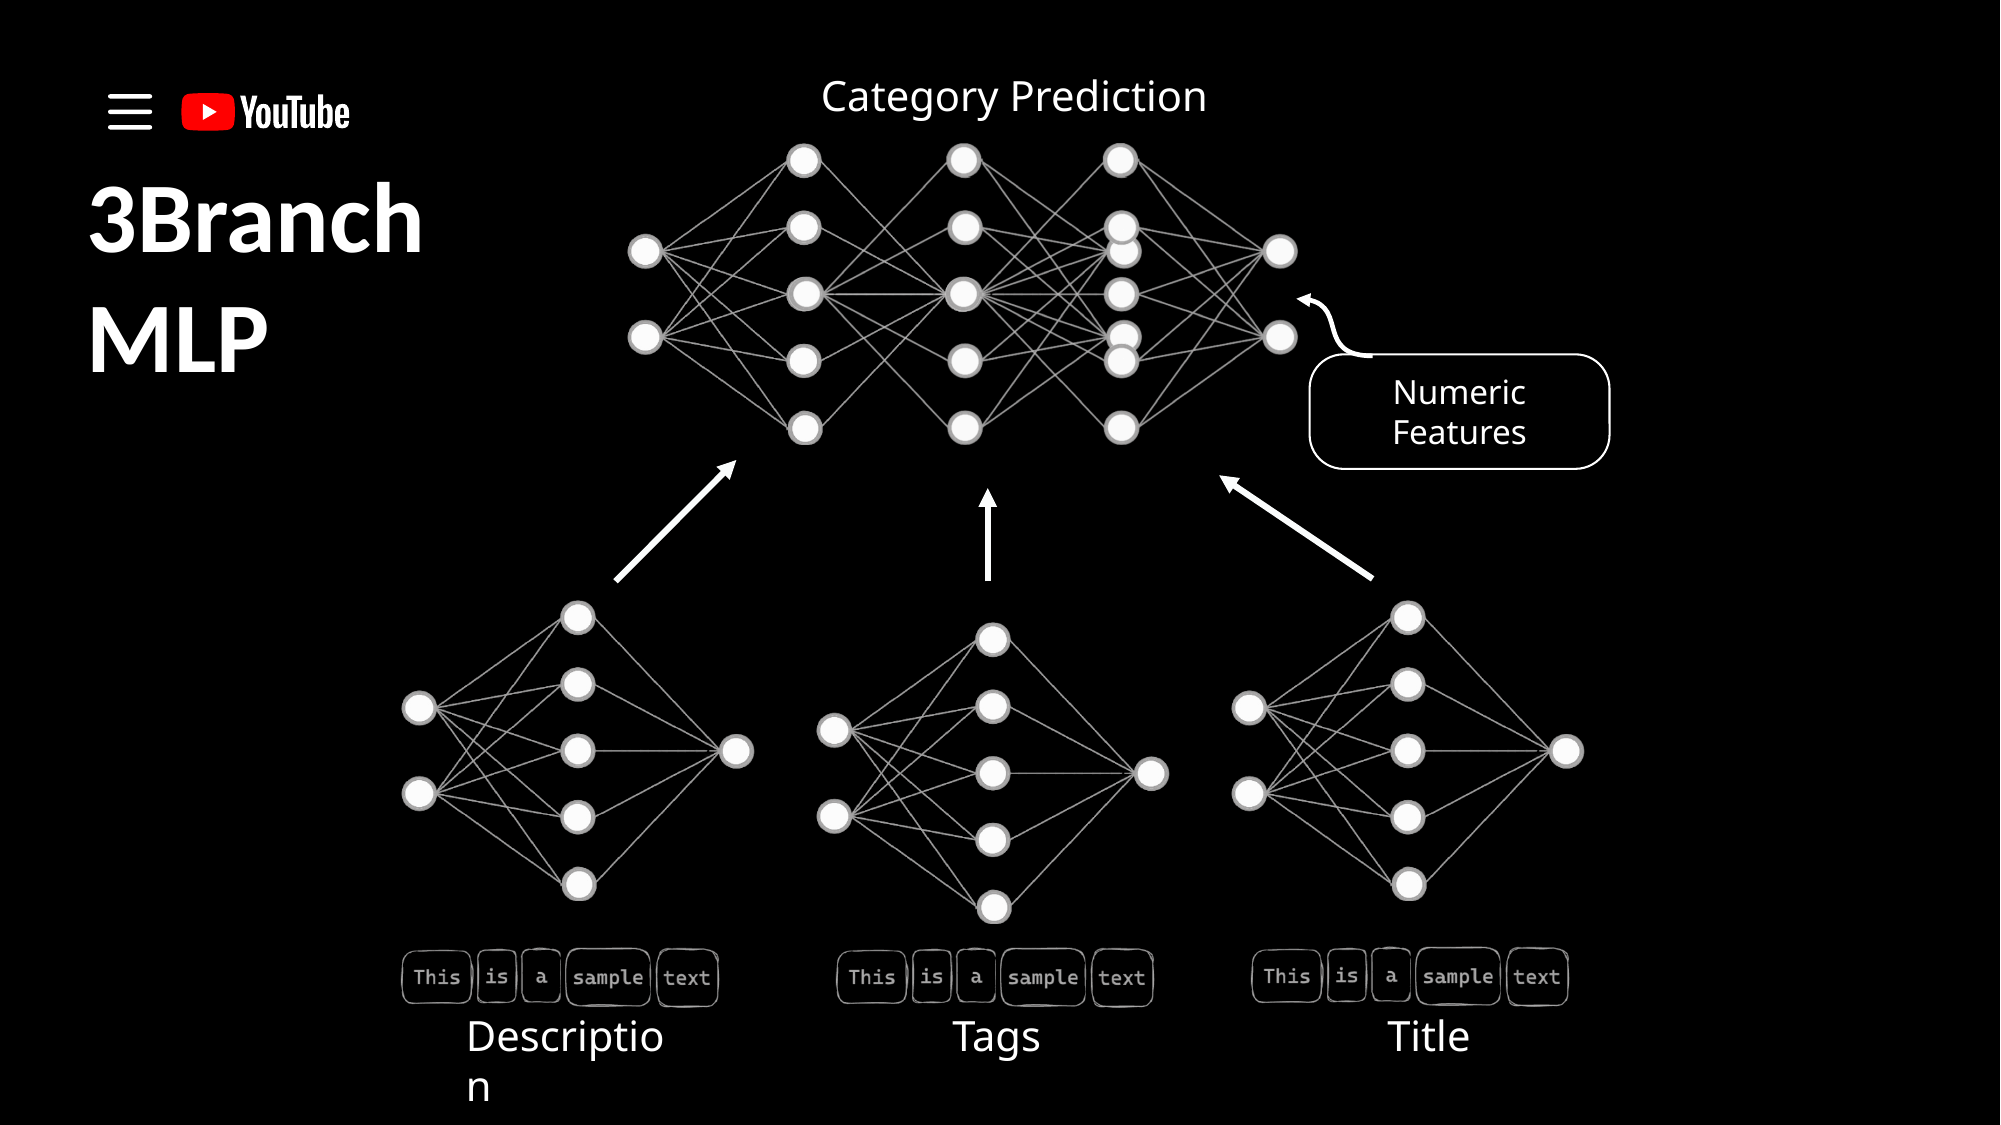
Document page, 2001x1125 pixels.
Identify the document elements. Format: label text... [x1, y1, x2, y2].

text_box 3Branch MLP [71, 145, 349, 401]
text_box [108, 125, 153, 130]
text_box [349, 62, 1710, 1082]
text_box [108, 94, 153, 99]
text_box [1296, 298, 1373, 356]
text_box [108, 109, 153, 115]
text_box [181, 93, 349, 131]
